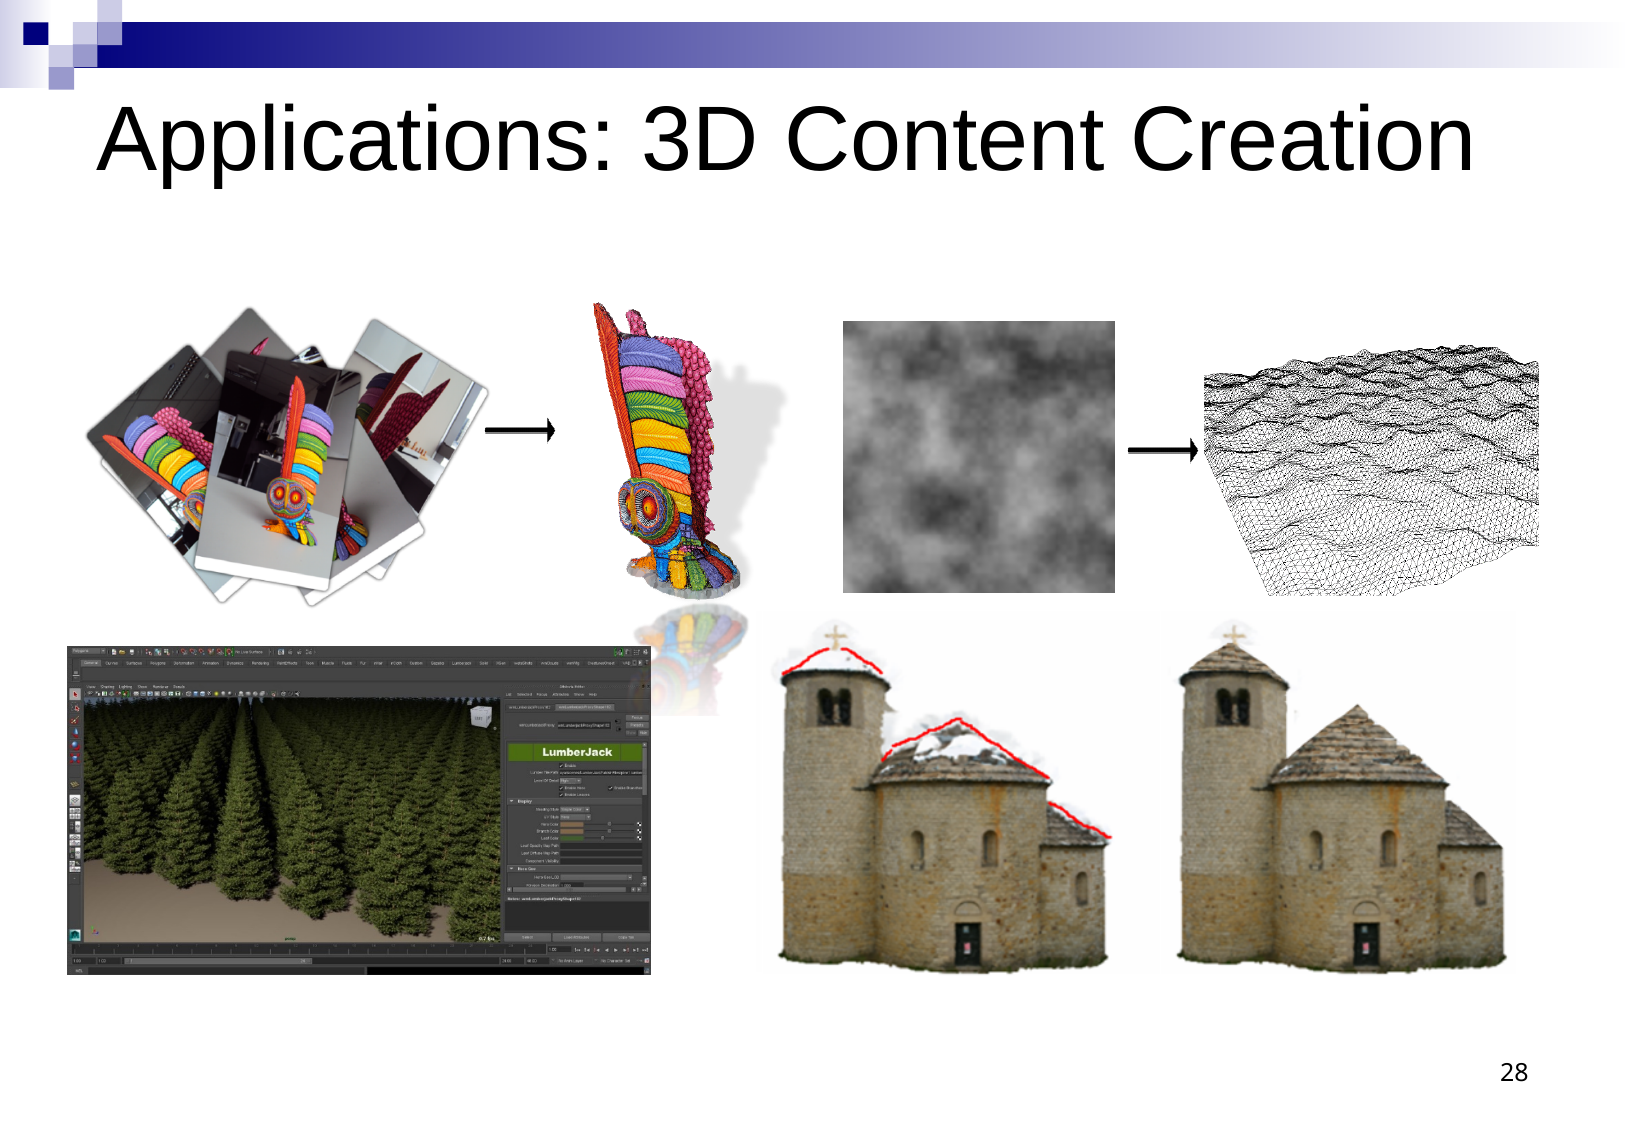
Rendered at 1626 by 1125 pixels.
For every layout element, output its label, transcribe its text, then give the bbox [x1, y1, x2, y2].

slide_number 28 [1164, 1022, 1544, 1099]
picture [67, 302, 1516, 979]
title Applications: 3D Content Creation [81, 75, 1544, 192]
picture [80, 302, 560, 613]
picture [1126, 417, 1203, 491]
picture [843, 321, 1115, 593]
picture [1204, 345, 1540, 597]
